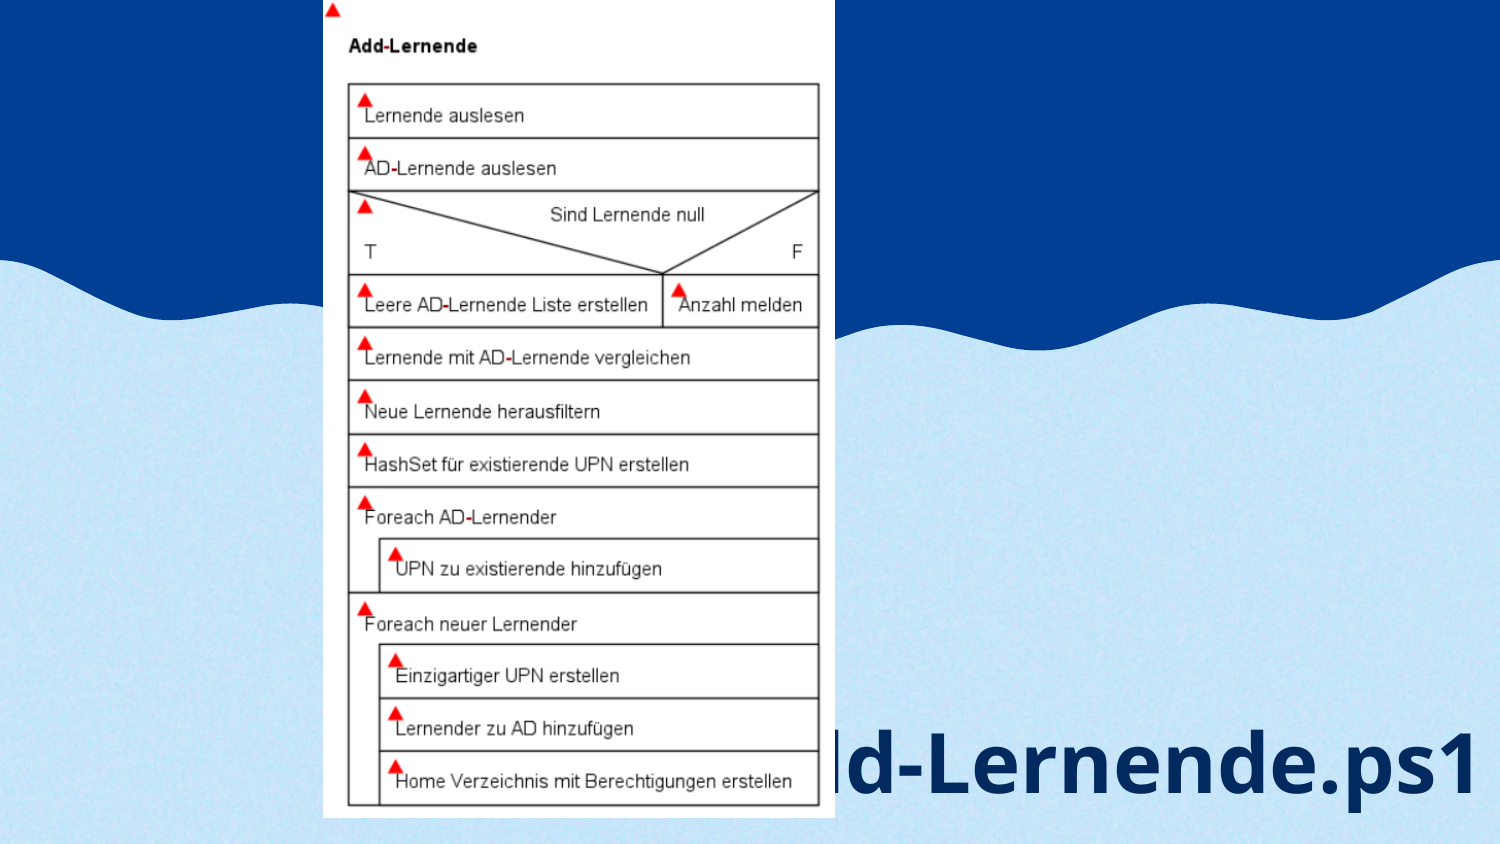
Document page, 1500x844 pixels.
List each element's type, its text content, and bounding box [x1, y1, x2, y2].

title Add-Lernende.ps1 [633, 676, 1500, 844]
picture [0, 0, 1500, 844]
